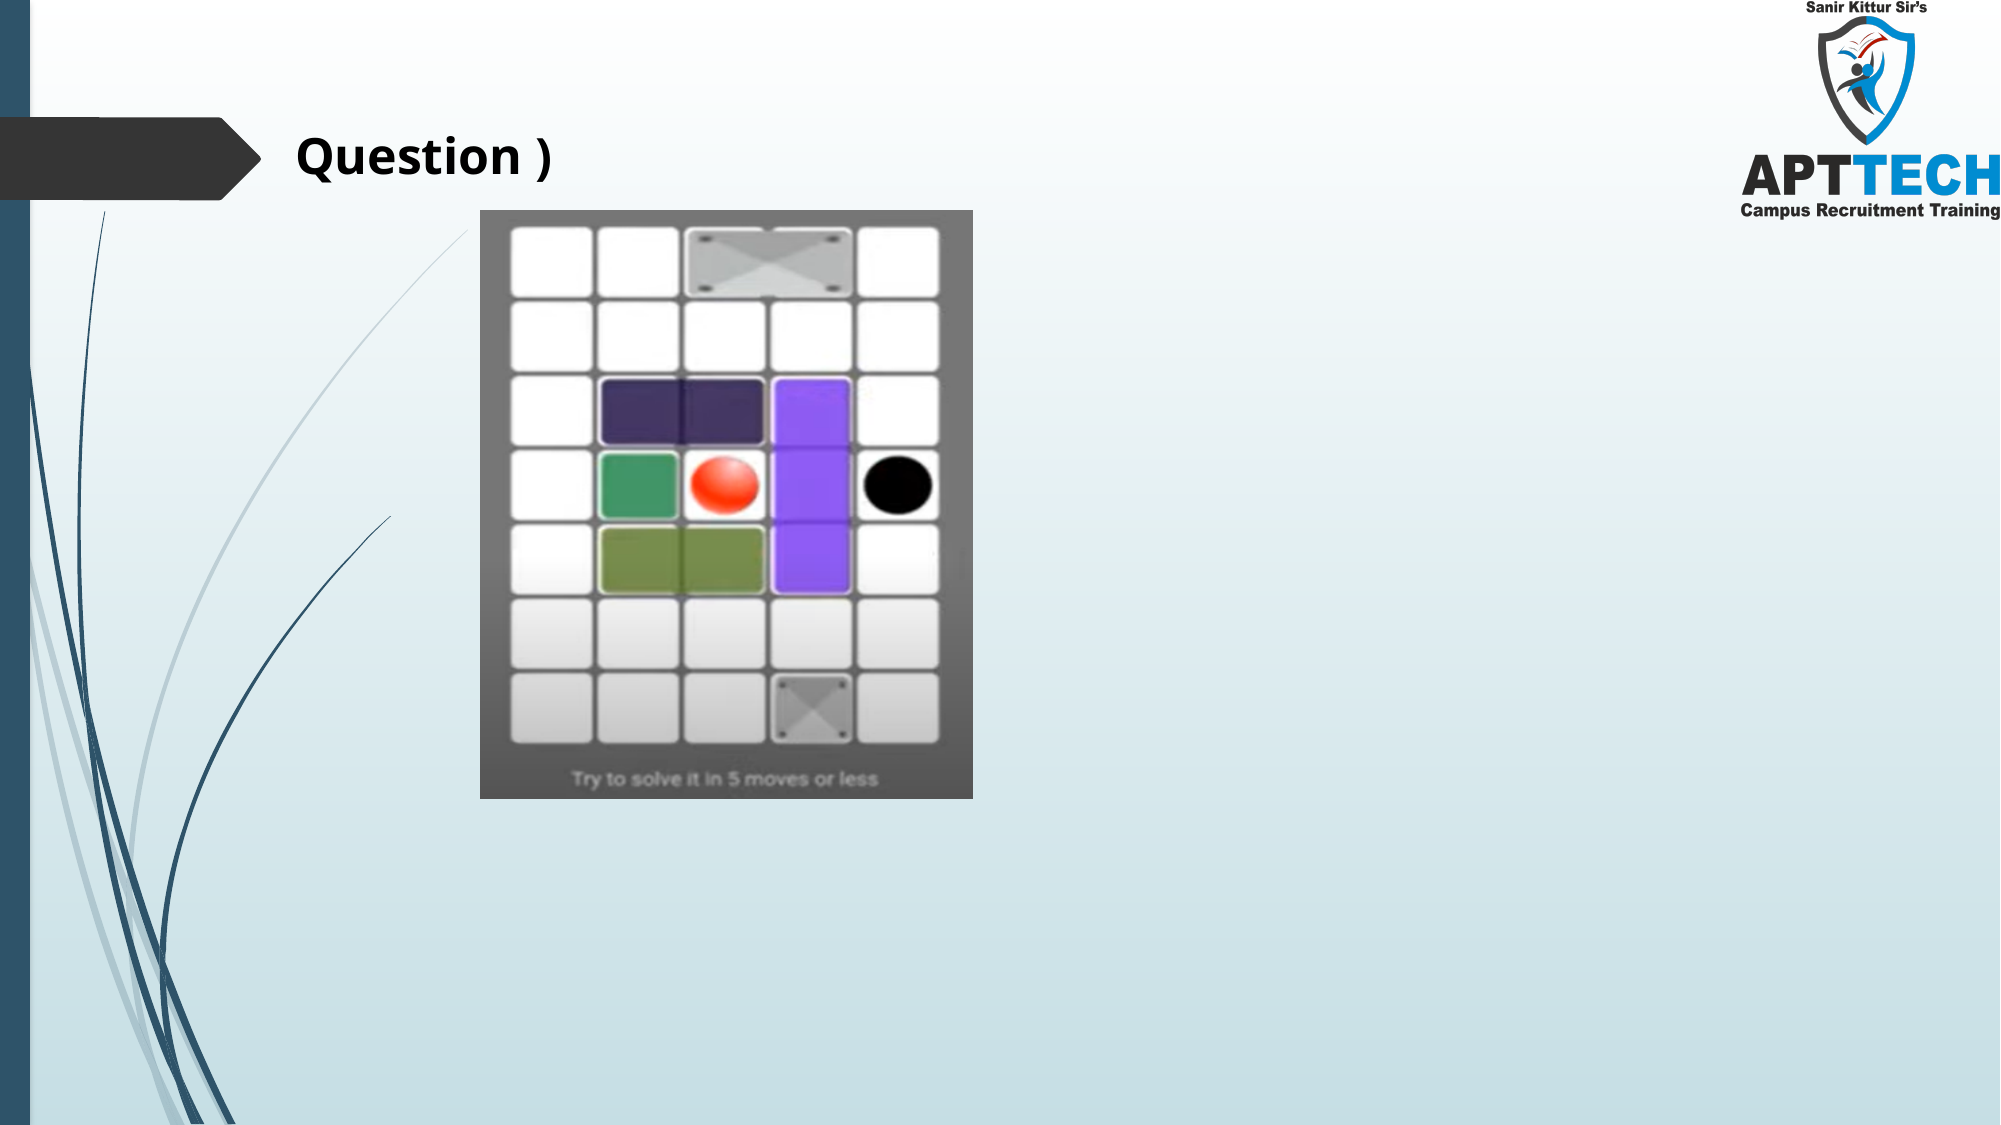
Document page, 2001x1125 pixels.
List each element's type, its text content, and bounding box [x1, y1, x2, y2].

text_box Question ) [280, 117, 1548, 237]
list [480, 210, 973, 799]
picture [1740, 1, 2000, 220]
